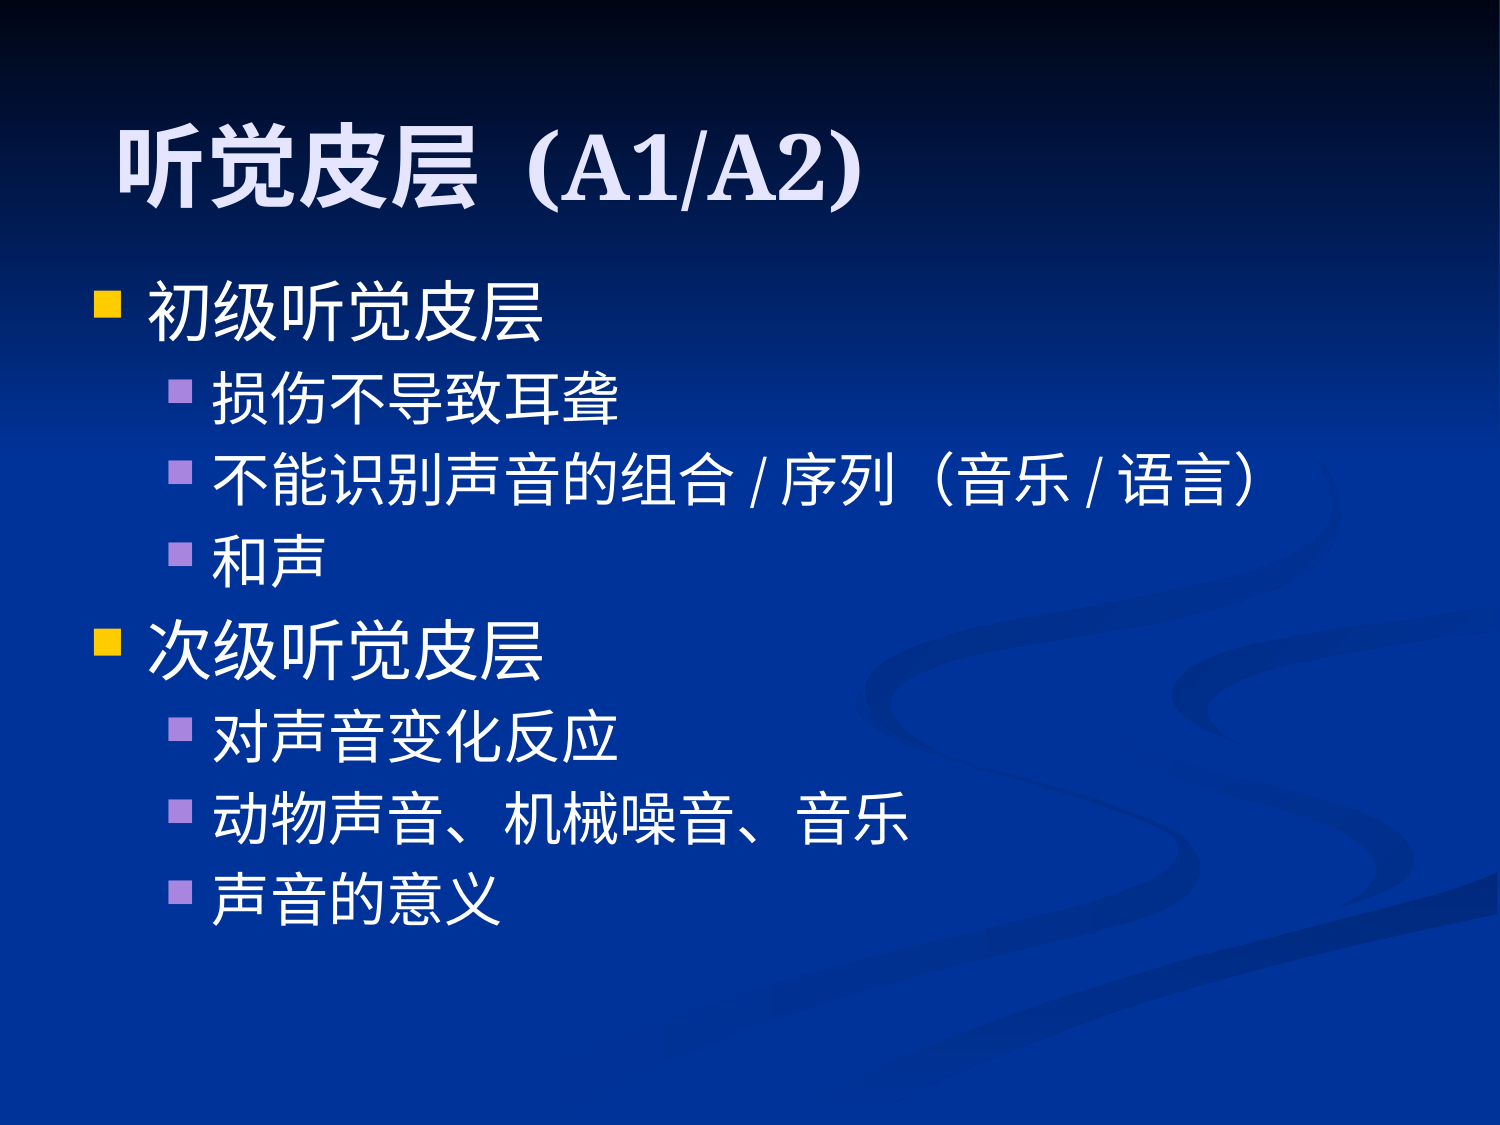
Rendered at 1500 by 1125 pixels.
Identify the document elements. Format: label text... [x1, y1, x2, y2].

list 初级听觉皮层 损伤不导致耳聋 不能识别声音的组合/序列（音乐/语言） 和声 次级听觉皮层 对声音变化反应 动物声音、机械噪音、音乐 声音的意义 [75, 262, 1425, 1005]
text_box 听觉皮层 (A1/A2) [99, 70, 1450, 258]
